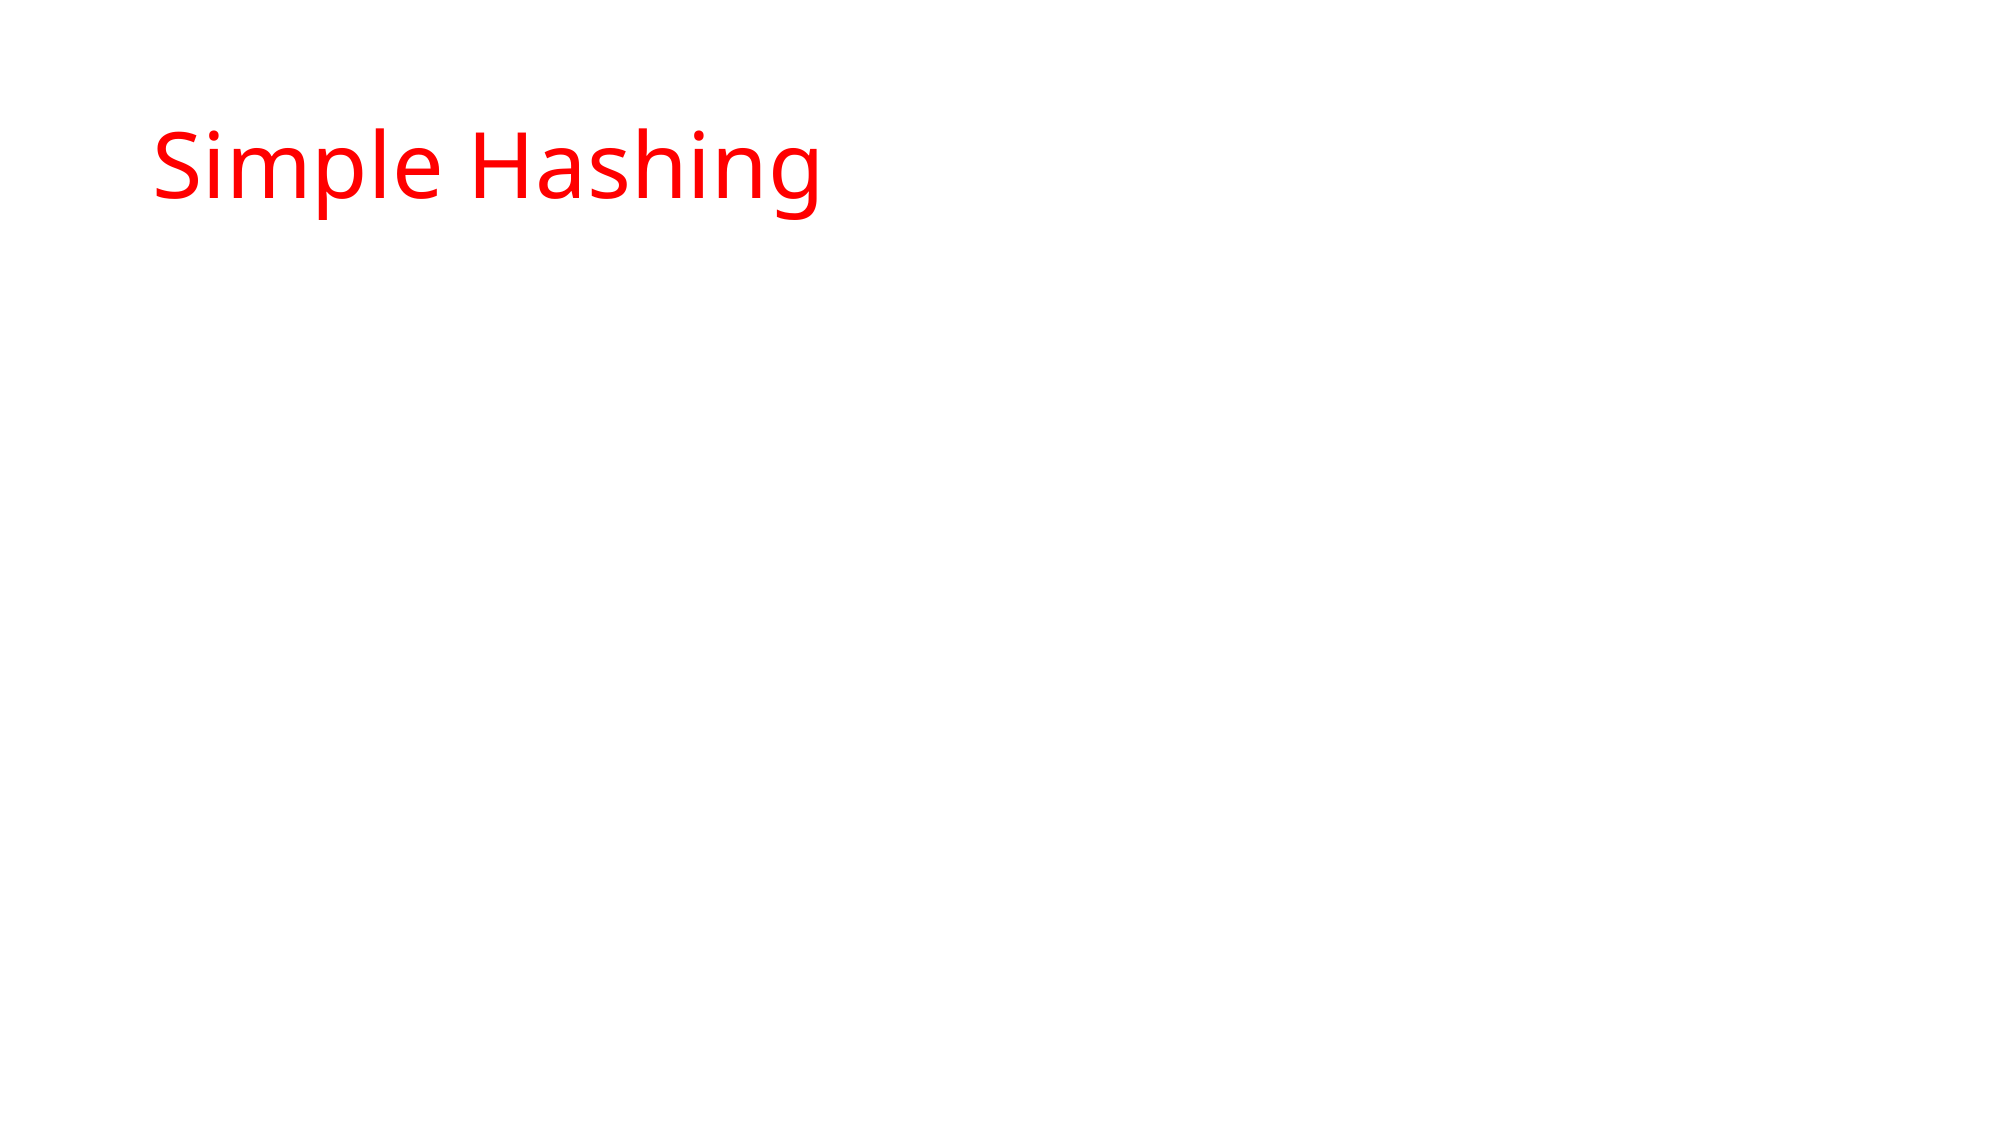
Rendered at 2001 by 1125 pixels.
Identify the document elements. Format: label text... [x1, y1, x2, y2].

title Simple Hashing [137, 59, 1863, 278]
